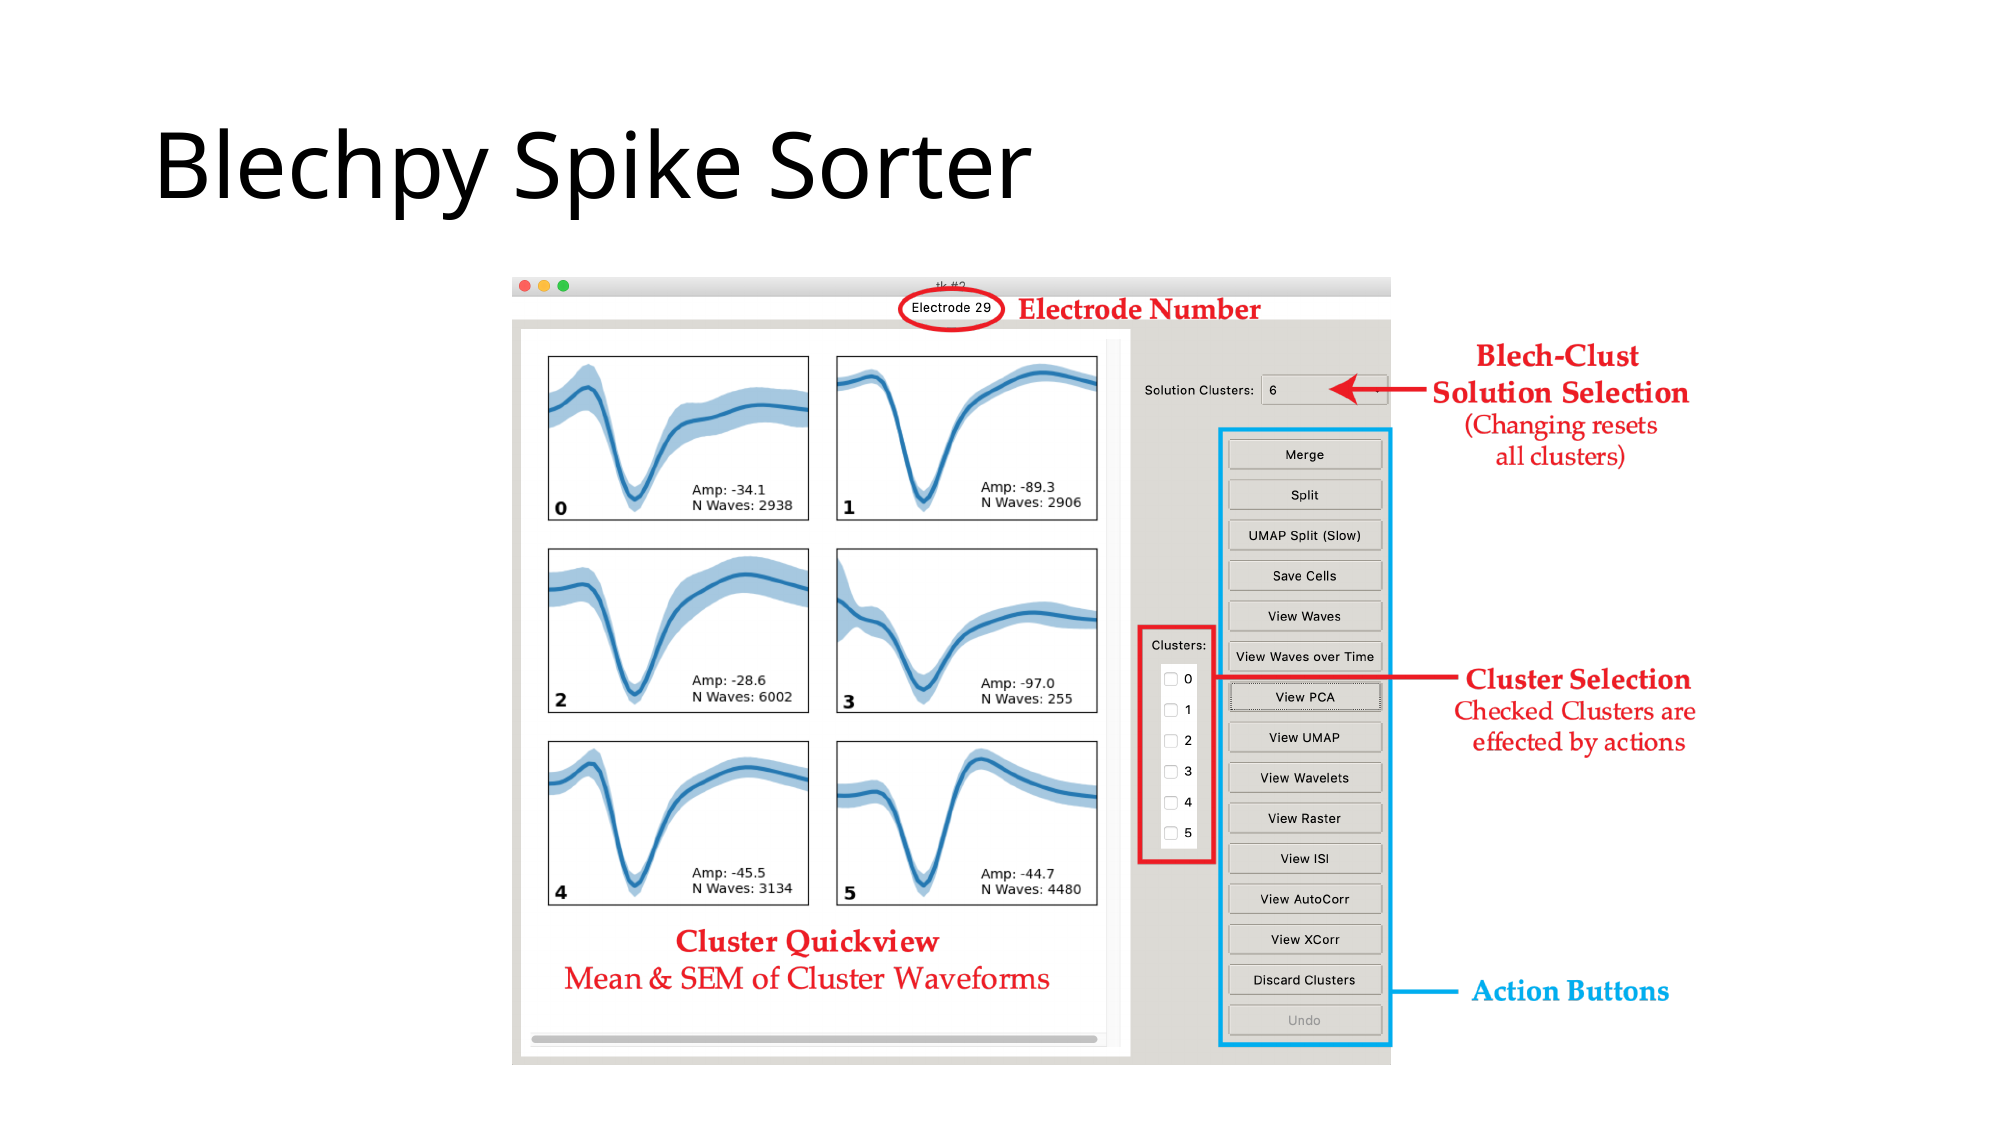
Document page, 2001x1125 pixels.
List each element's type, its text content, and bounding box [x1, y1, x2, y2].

title Blechpy Spike Sorter [137, 59, 1863, 278]
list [513, 277, 1722, 1066]
